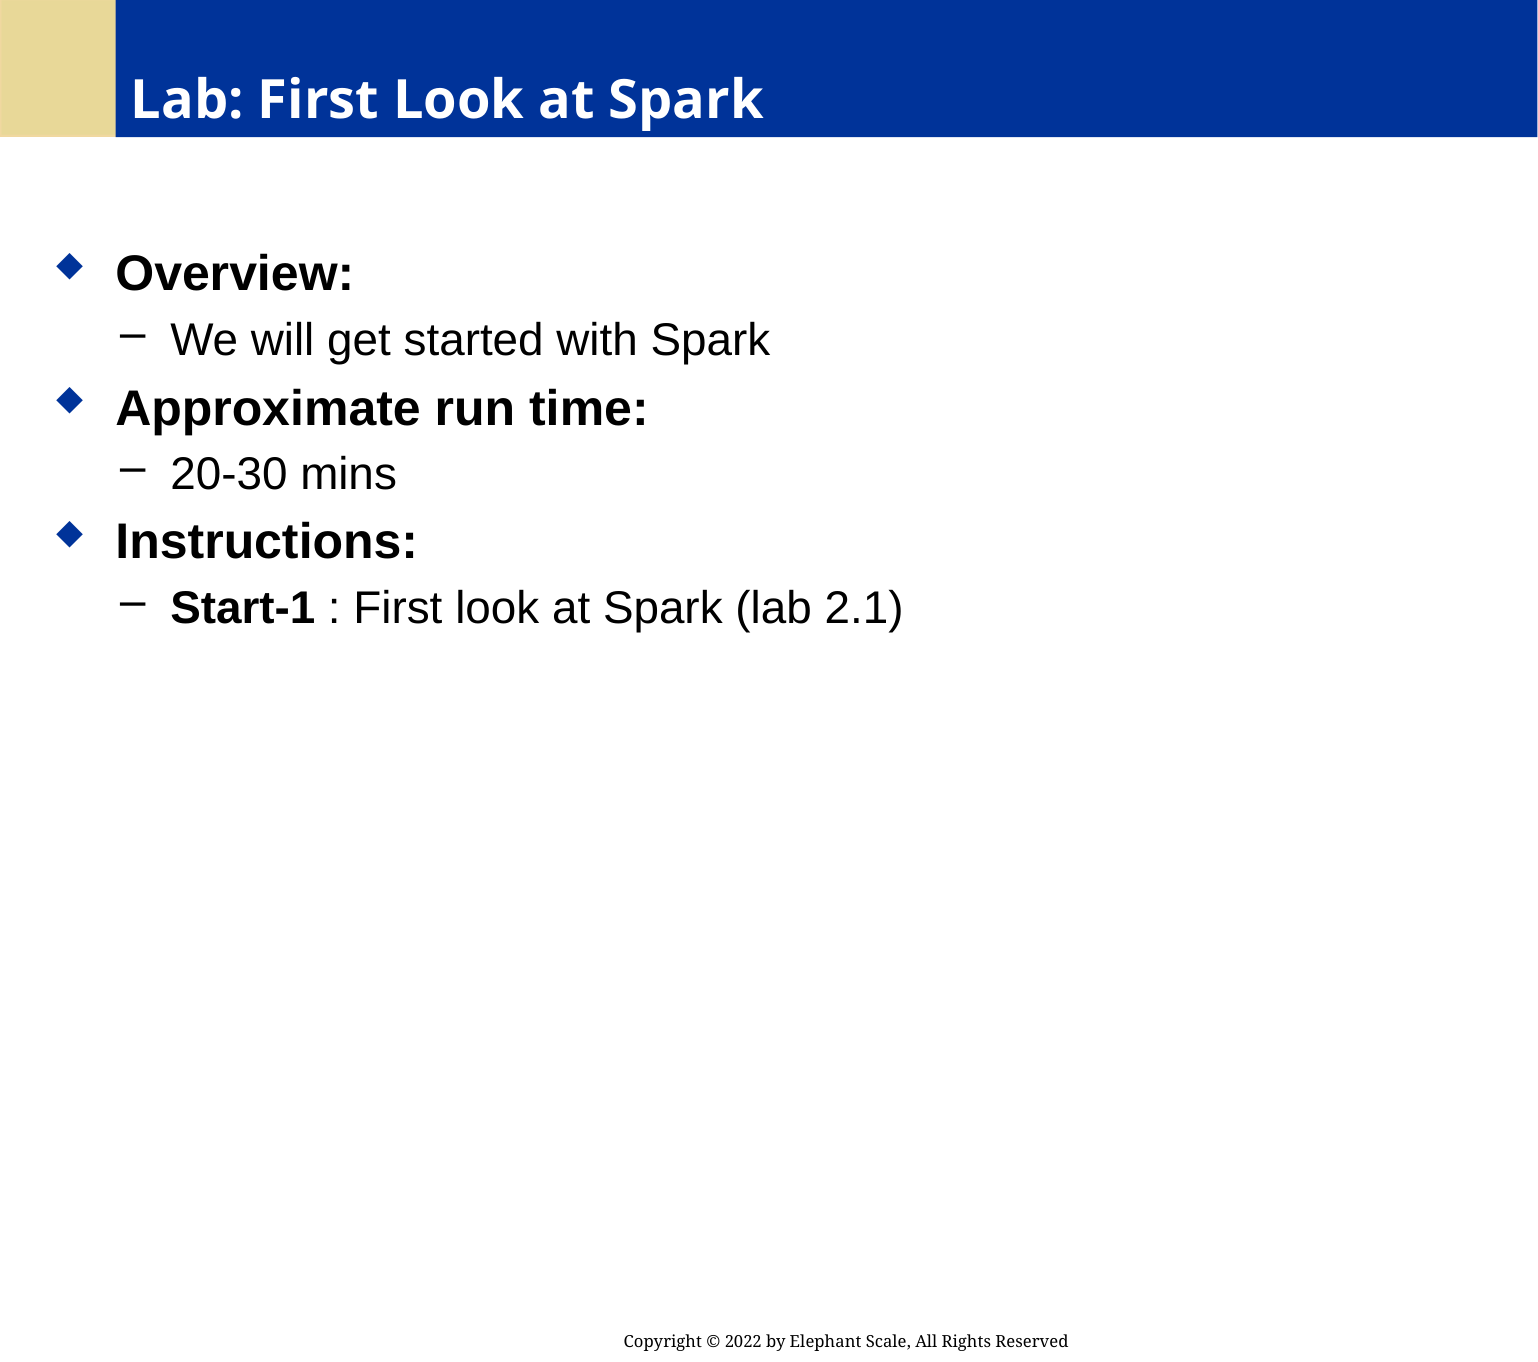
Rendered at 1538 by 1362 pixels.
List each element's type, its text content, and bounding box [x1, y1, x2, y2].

picture [0, 0, 115, 137]
list Overview: We will get started with Spark Approximate run time: 20-30 mins Instructions: Start-1 : First look at Spark (lab 2.1) [38, 162, 1500, 1284]
text_box Copyright © 2022 by Elephant Scale, All Rights Reserved [608, 1322, 1085, 1358]
title Lab: First Look at Spark [115, 0, 1538, 138]
